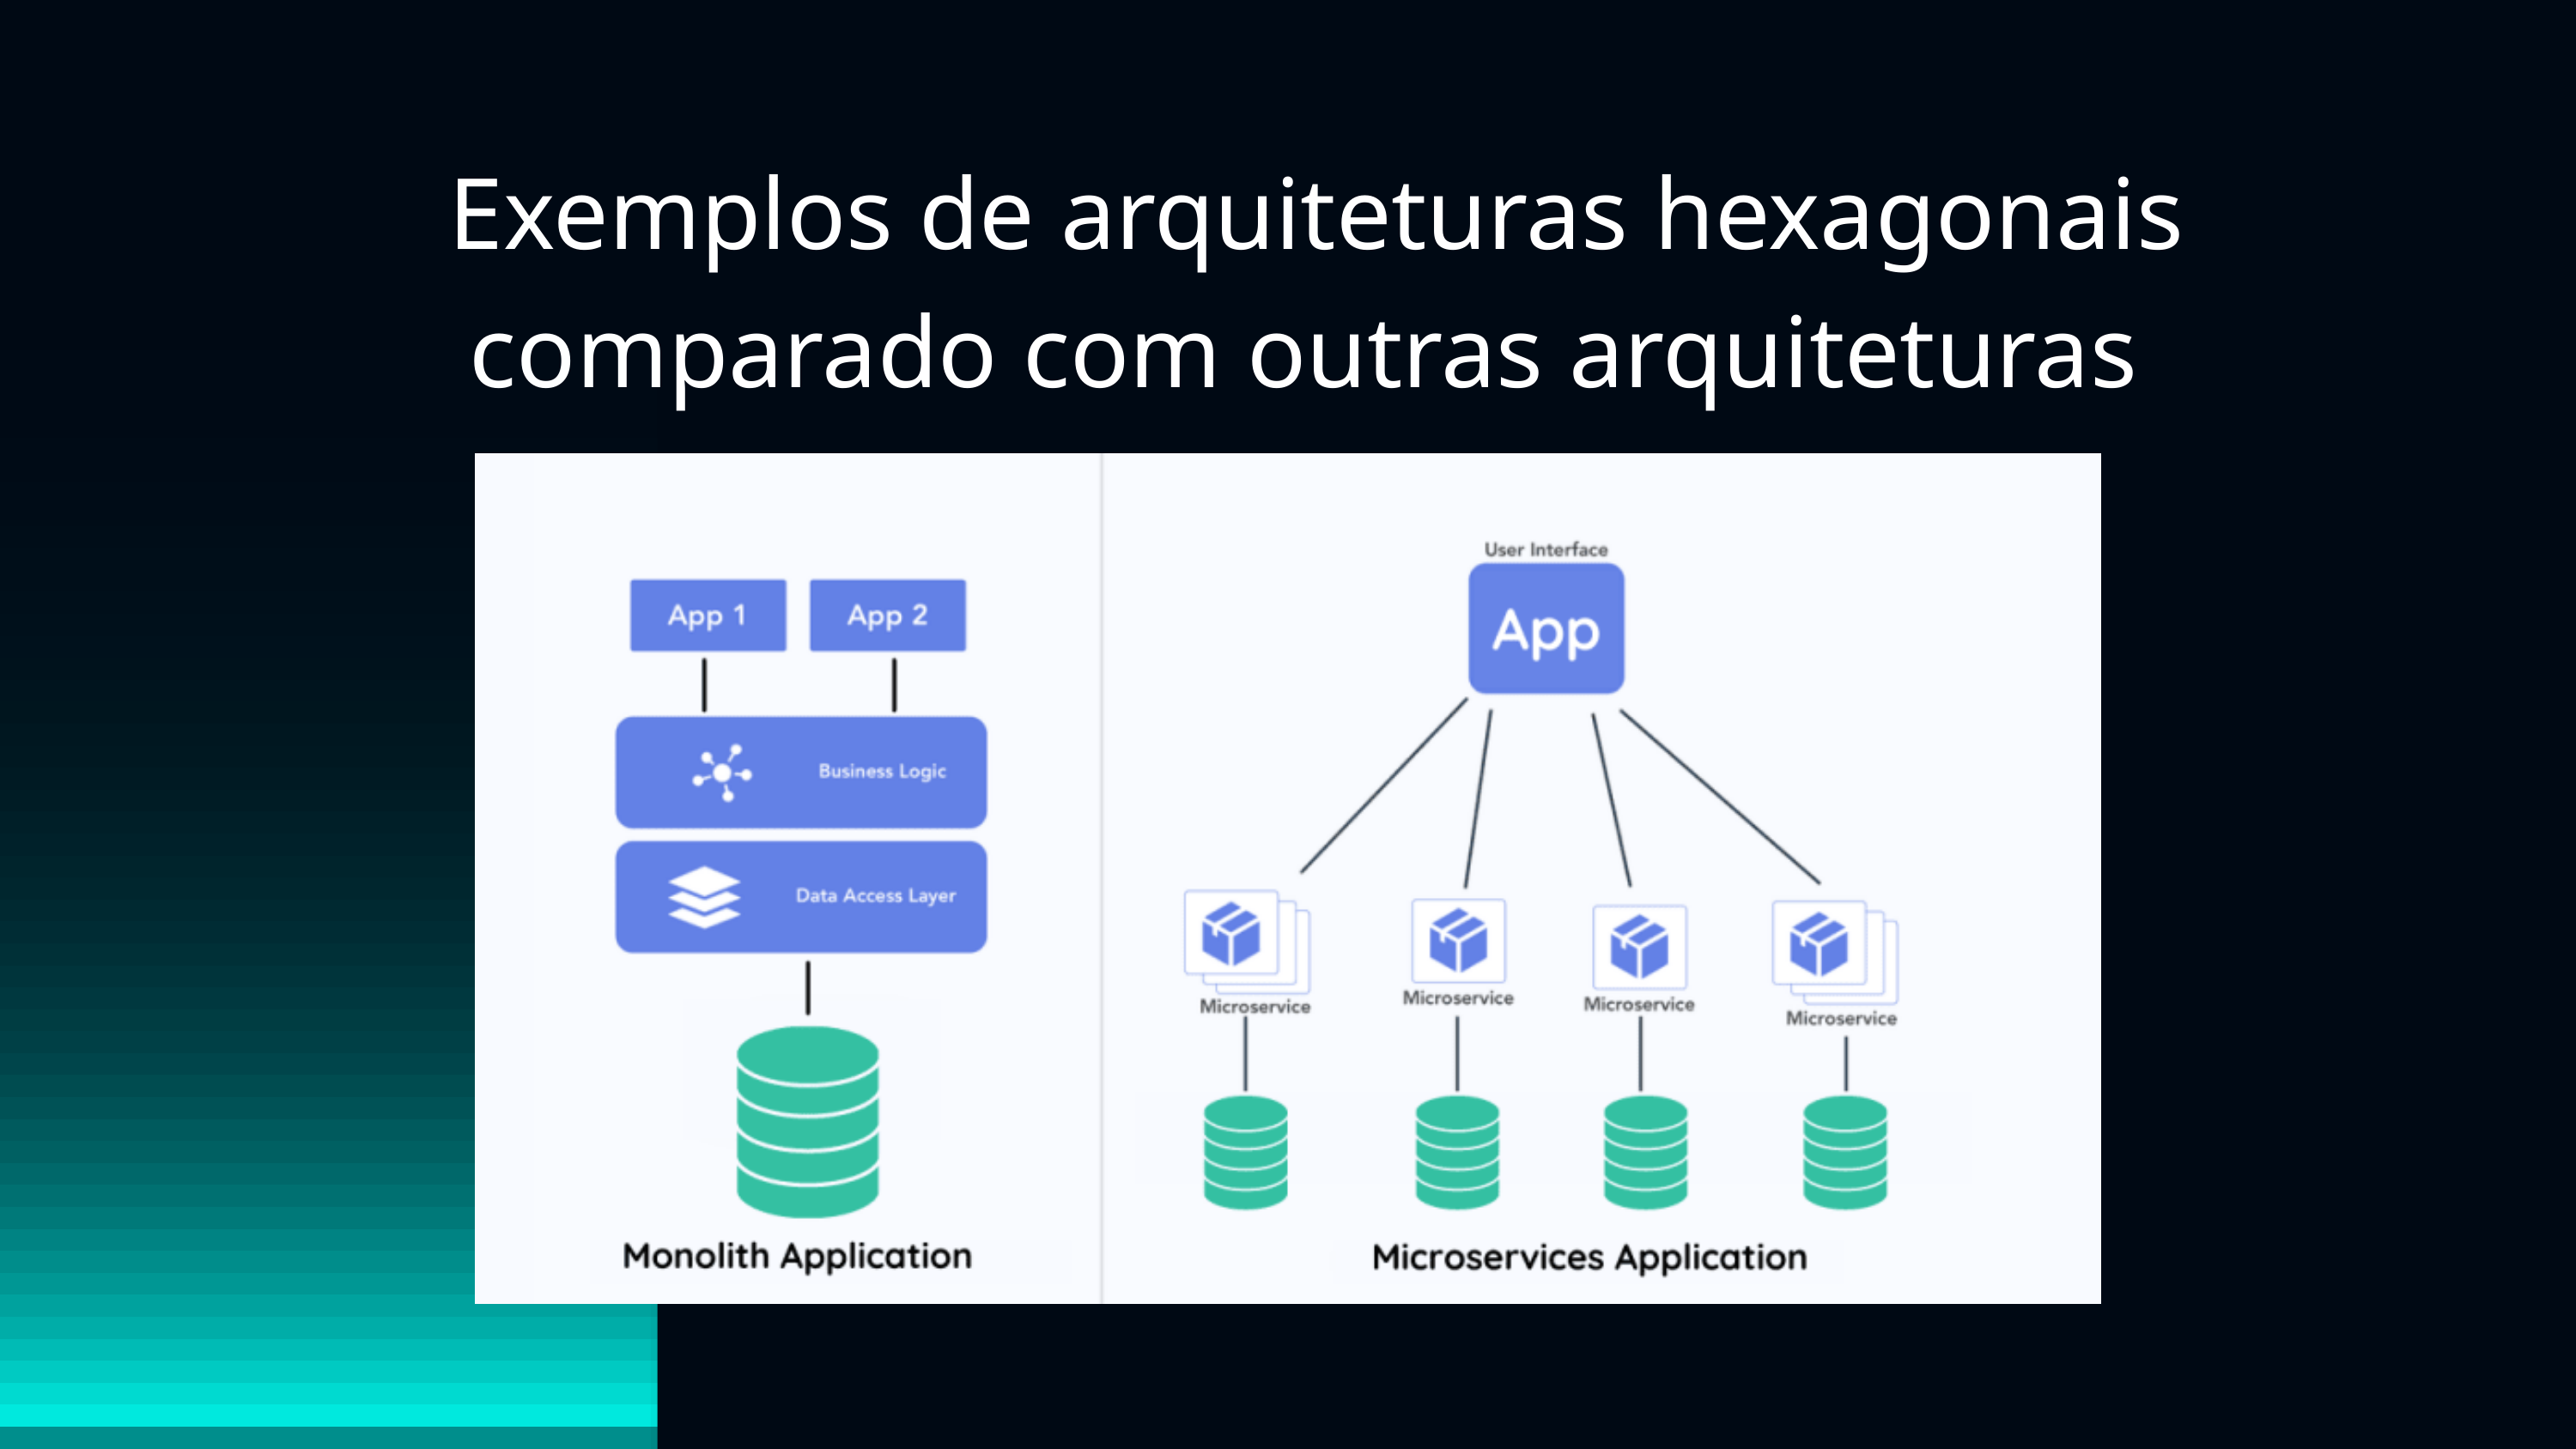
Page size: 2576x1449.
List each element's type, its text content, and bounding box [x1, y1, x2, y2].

text_box [475, 453, 2101, 1304]
text_box Exemplos de arquiteturas hexagonais comparado com outras arquiteturas [658, 131, 2576, 407]
text_box [0, 0, 658, 1449]
